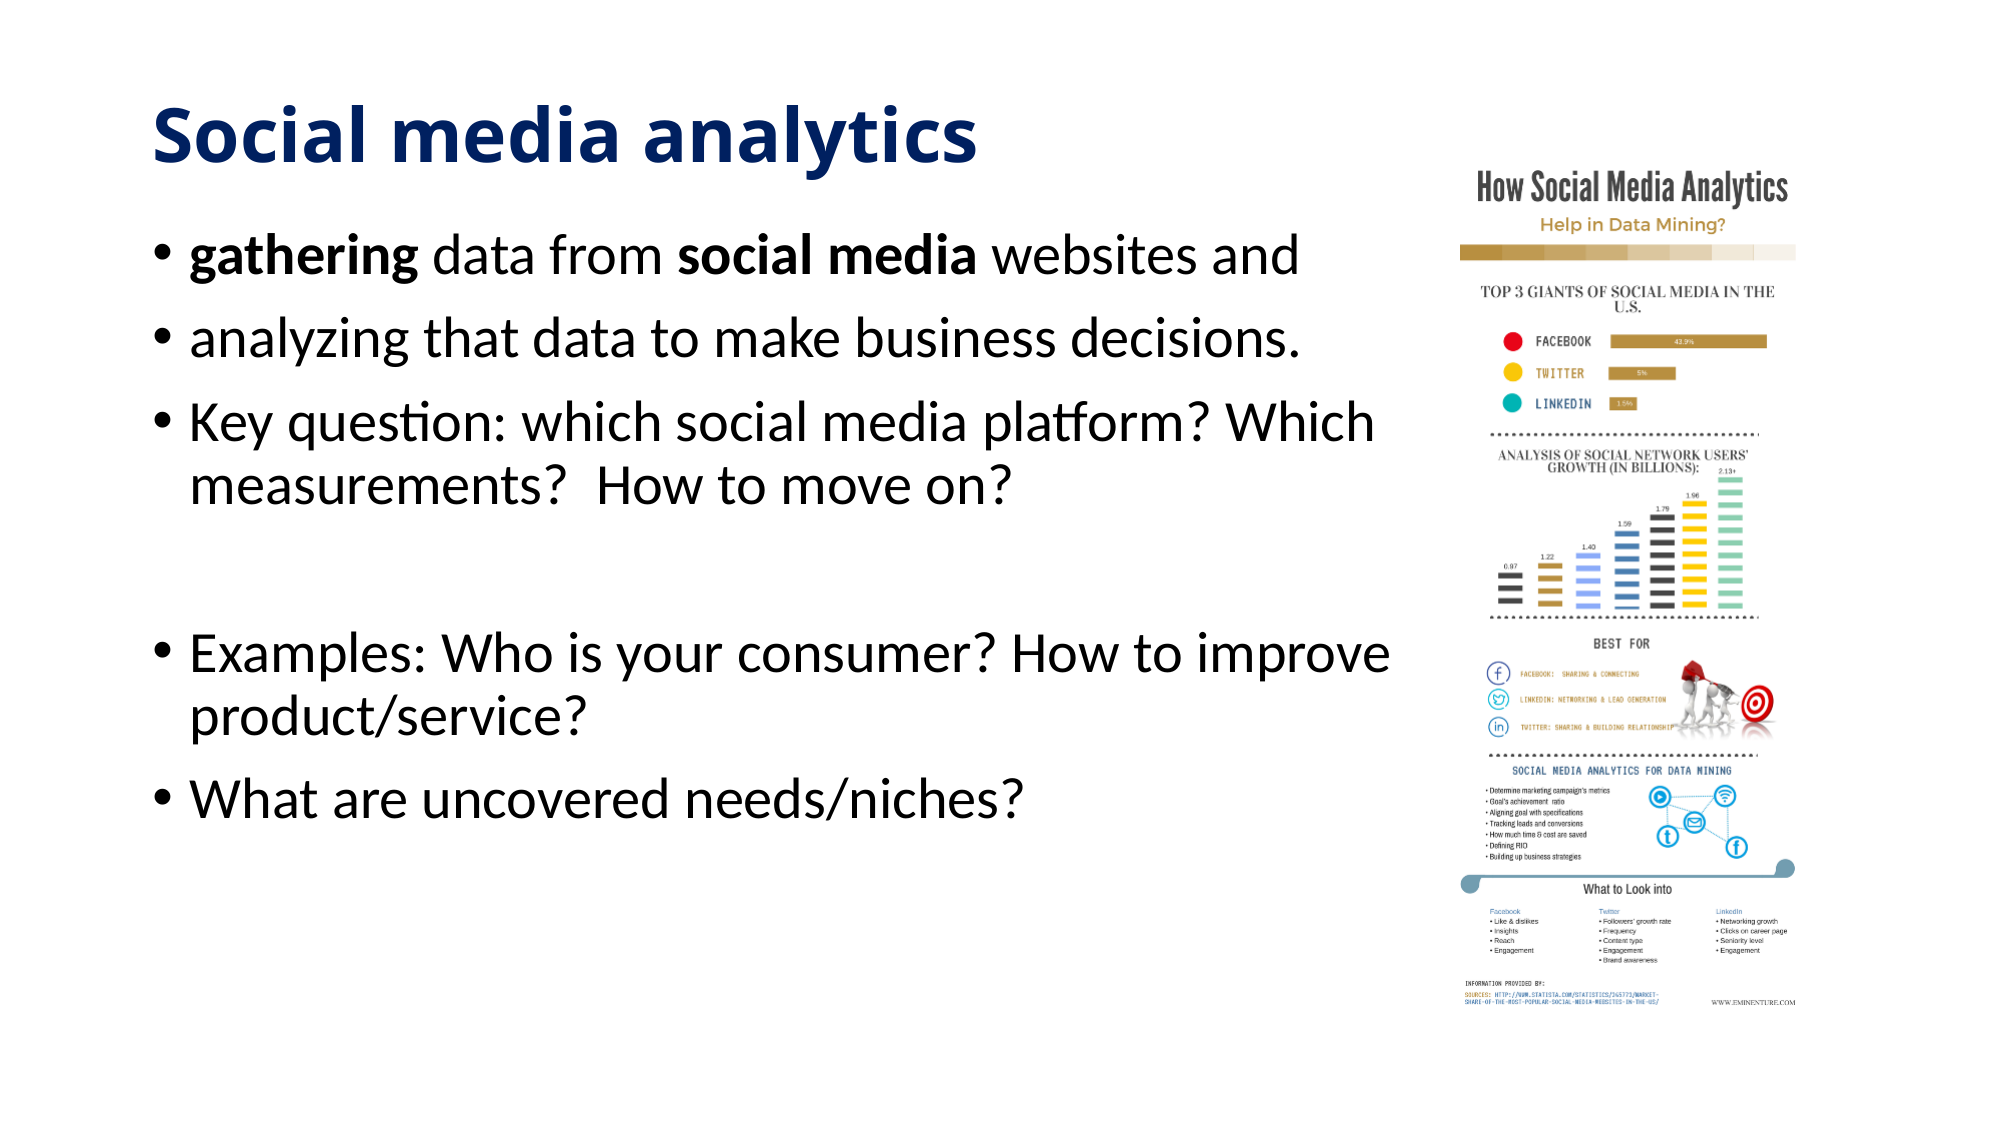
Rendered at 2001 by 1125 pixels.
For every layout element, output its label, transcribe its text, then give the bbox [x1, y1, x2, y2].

list gathering data from social media websites and analyzing that data to make business decisions. Key question: which social media platform? Which measurements? How to move on? Examples: Who is your consumer? How to improve product/service? What are uncovered needs/niches? [137, 216, 1451, 1014]
title Social media analytics [137, 59, 1863, 217]
picture [1451, 133, 1804, 1014]
